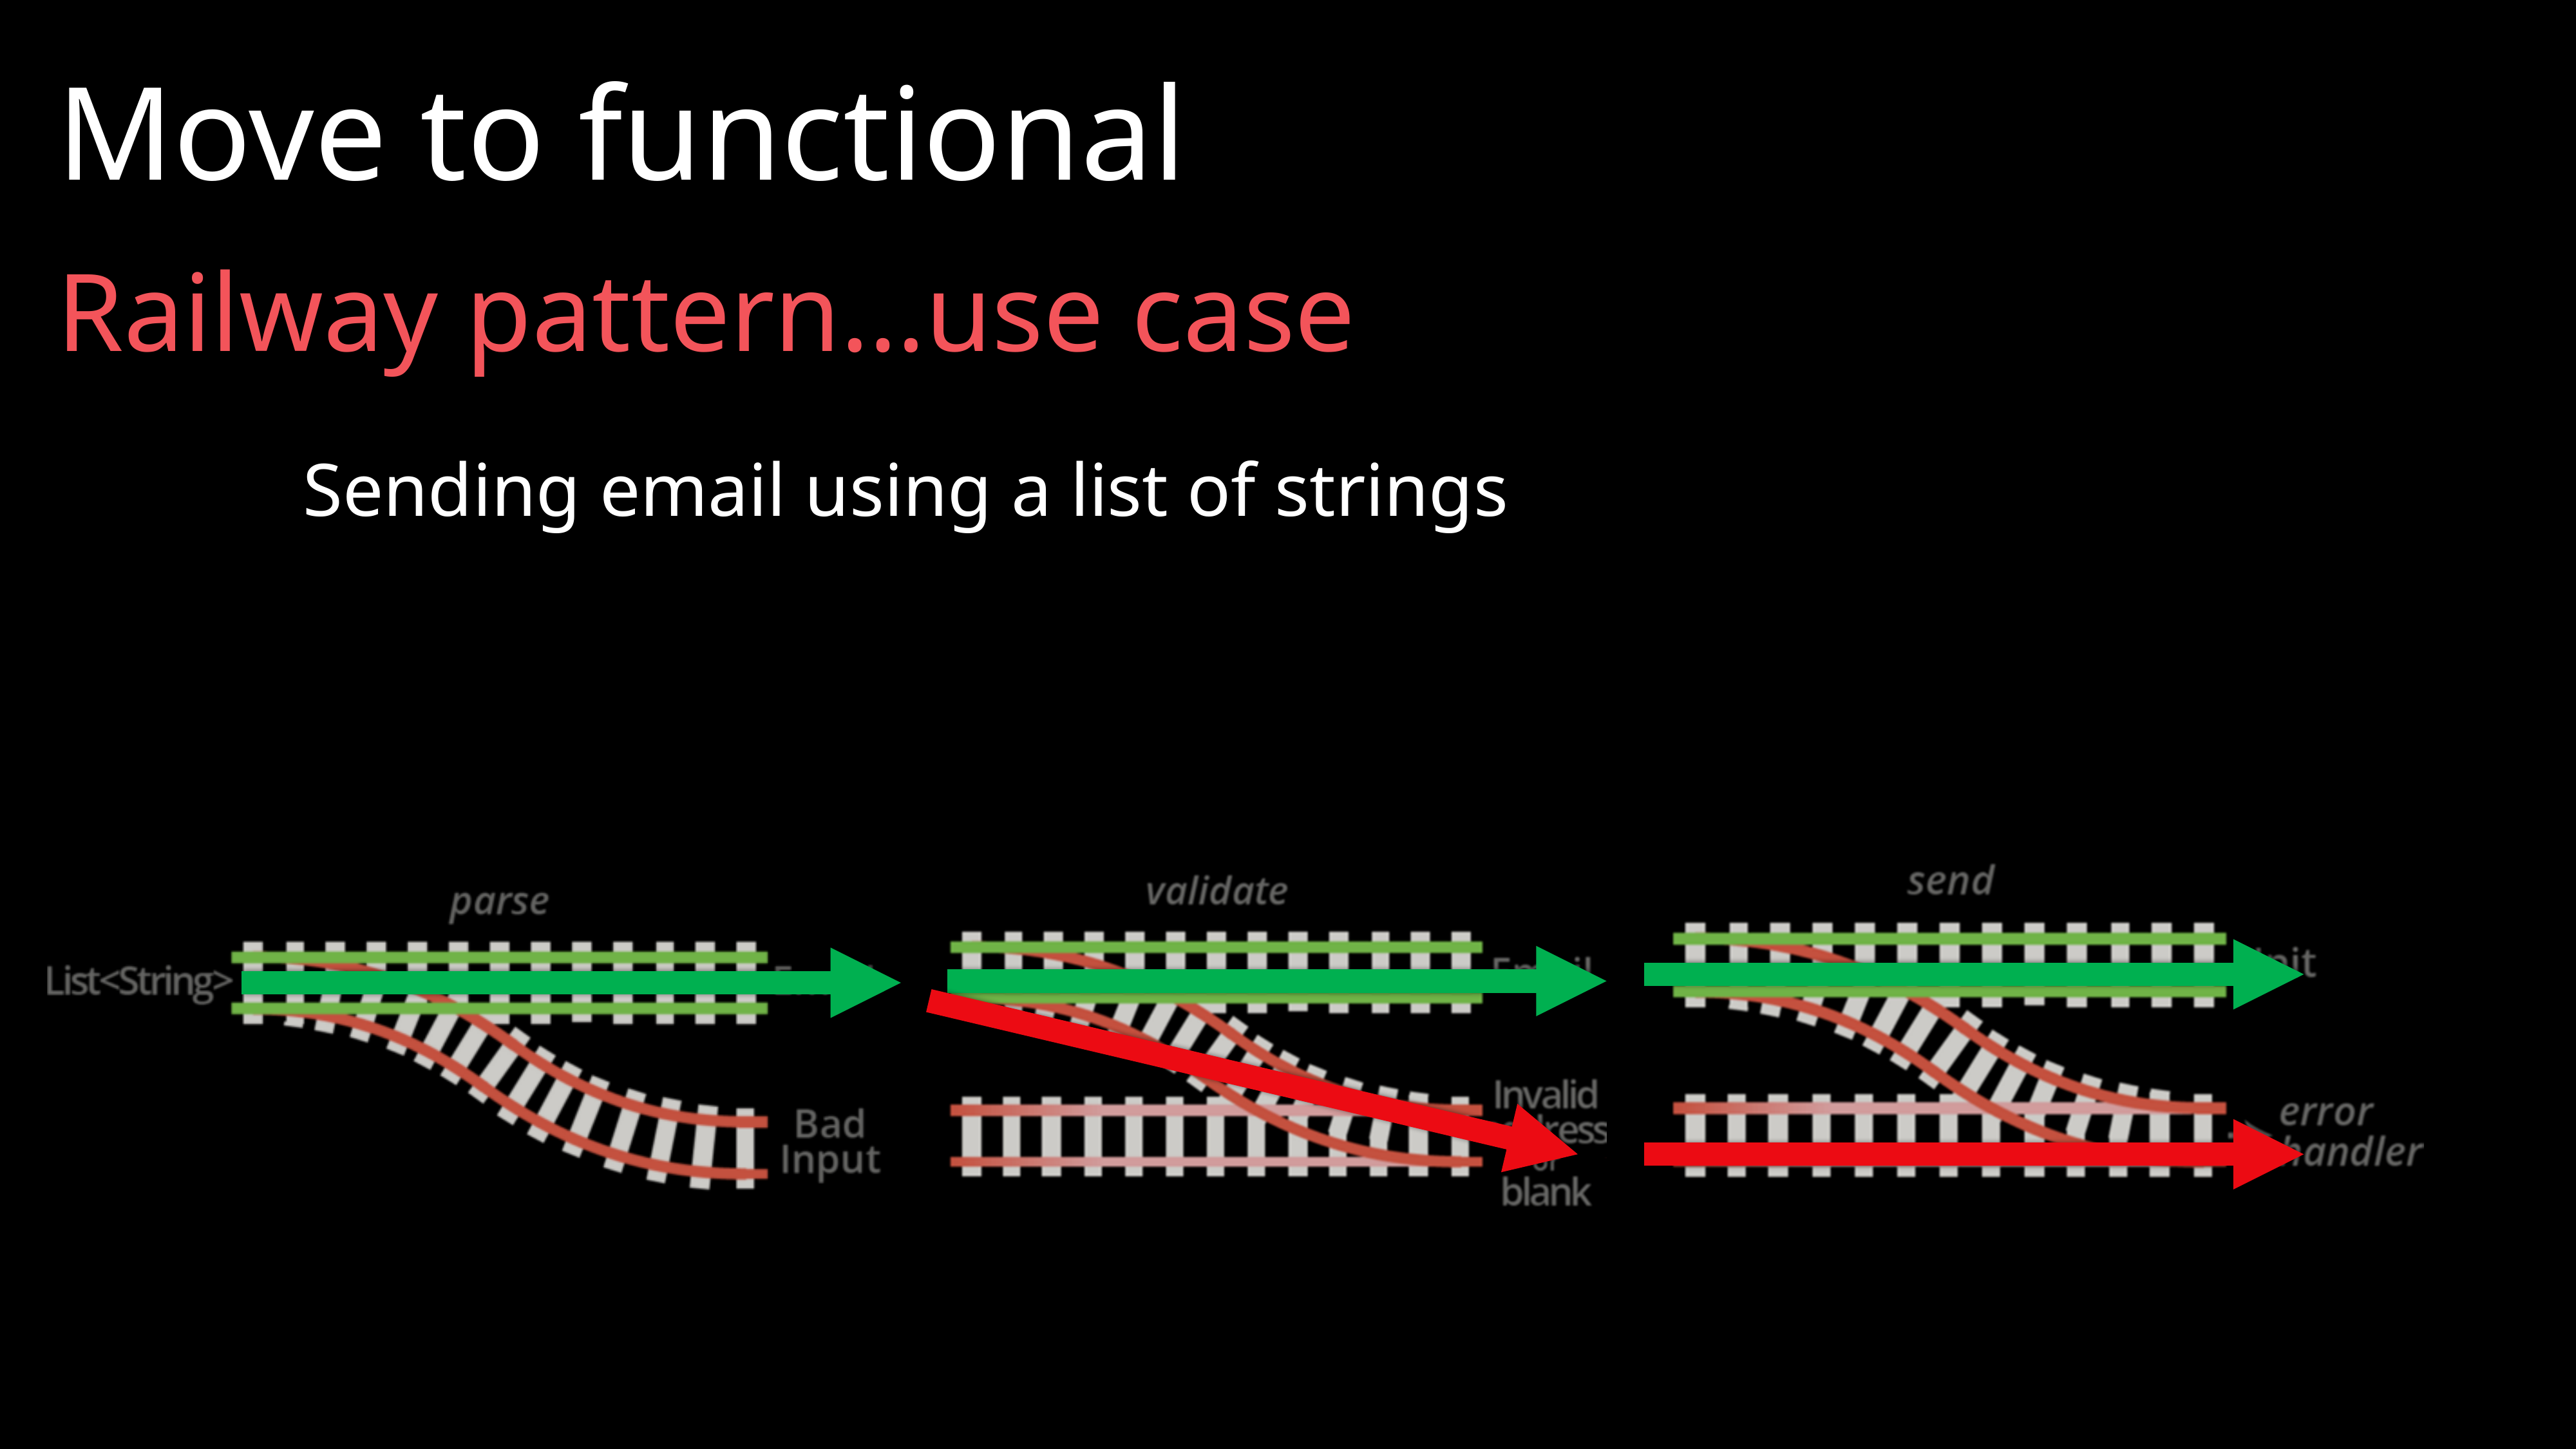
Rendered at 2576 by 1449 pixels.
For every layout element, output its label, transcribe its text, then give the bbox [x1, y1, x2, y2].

picture [948, 834, 1607, 981]
picture [1672, 834, 2424, 1218]
text_box Sending email using a list of strings [293, 462, 2184, 554]
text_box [928, 1000, 1578, 1155]
list Railway pattern…use case [47, 263, 2537, 355]
title Move to functional [47, 76, 2537, 227]
picture [47, 822, 883, 1230]
picture [948, 981, 1607, 1218]
